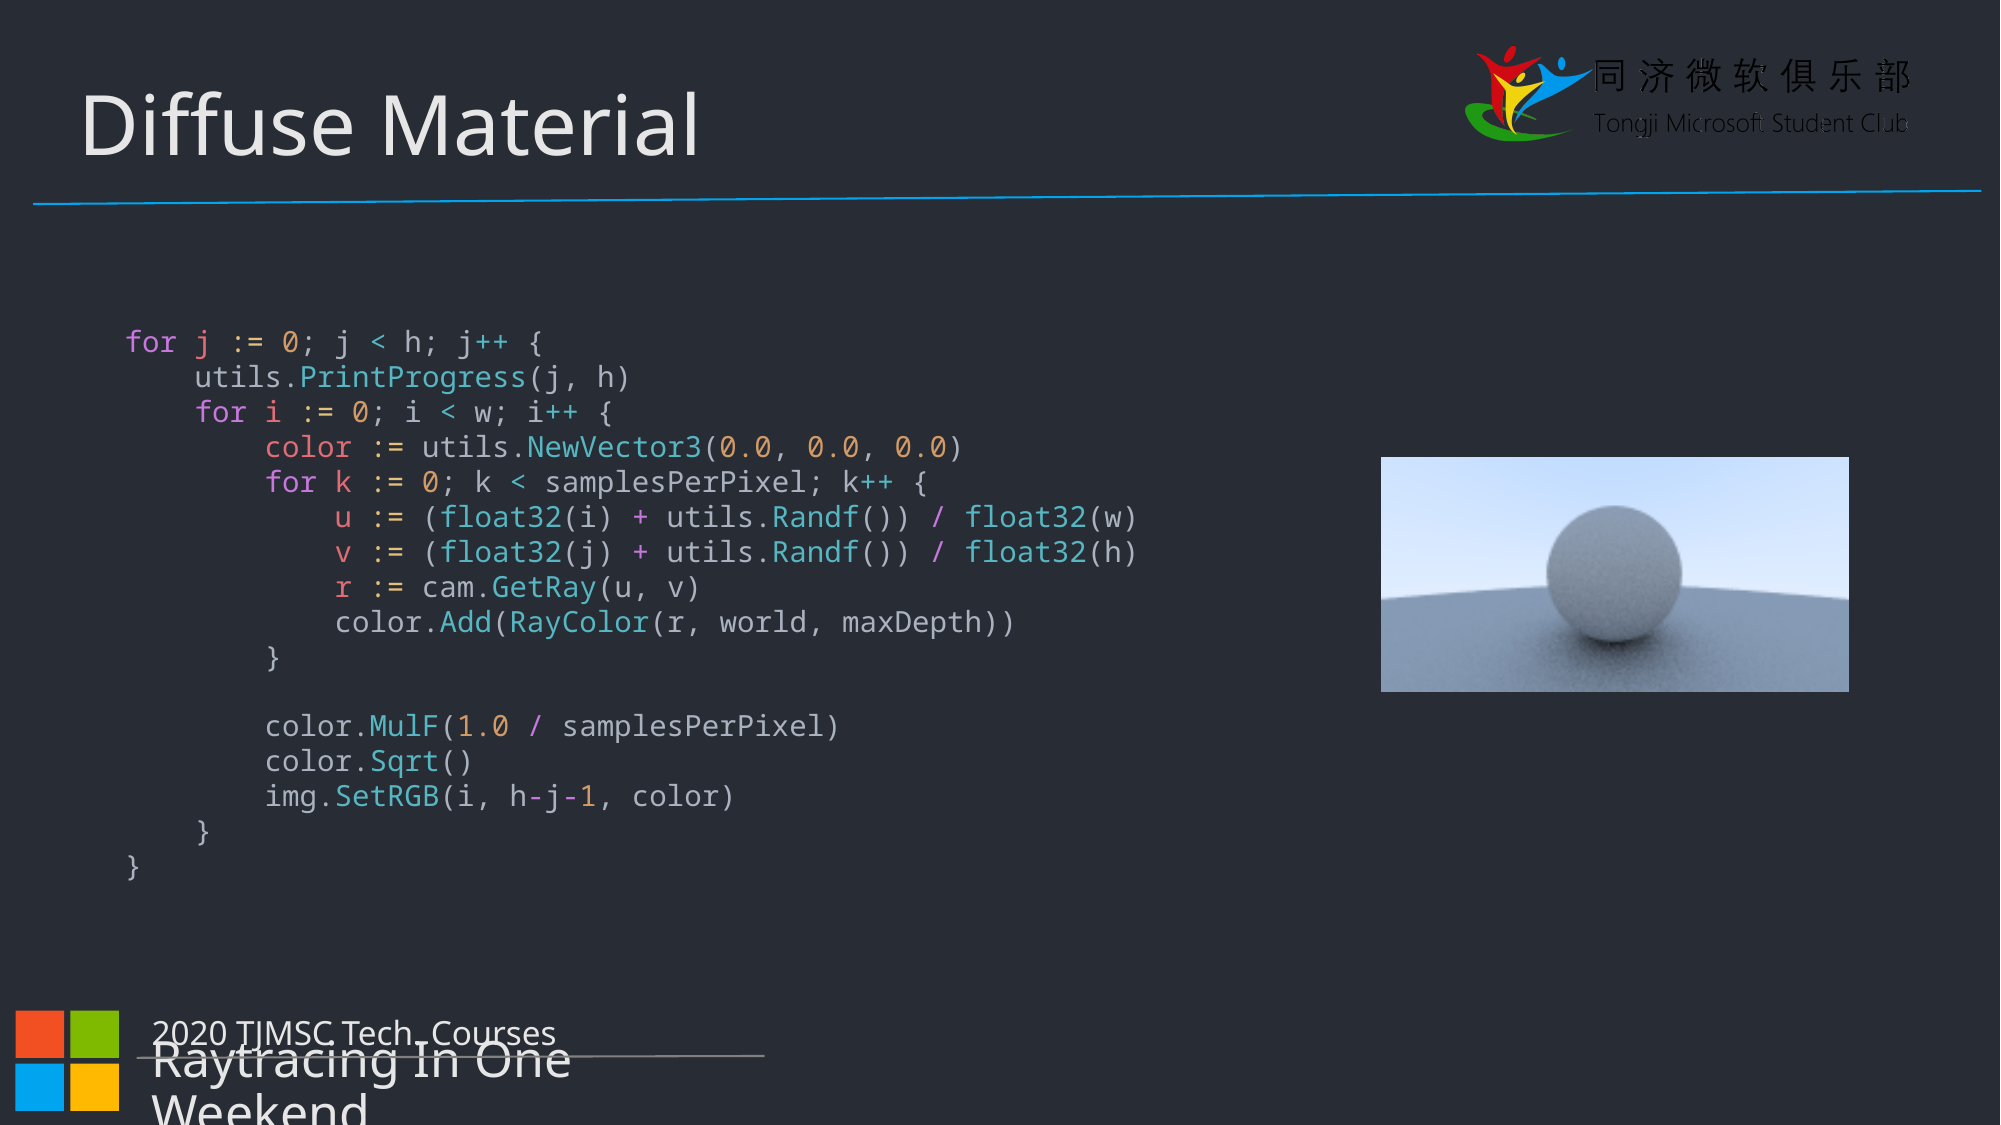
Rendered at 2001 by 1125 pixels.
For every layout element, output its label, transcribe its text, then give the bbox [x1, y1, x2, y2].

text_box Raytracing In One Weekend [136, 1060, 796, 1116]
picture [1459, 34, 1918, 162]
text_box Diffuse Material [63, 47, 1497, 210]
text_box 2020 TJMSC Tech. Courses [136, 1008, 682, 1055]
picture [1381, 457, 1849, 692]
text_box for j := 0; j < h; j++ { utils.PrintProgress(j, h) for i := 0; i < w; i++ { color := utils.NewVector3(0.0, 0.0, 0.0) for k := 0; k < samplesPerPixel; k++ { u := (float32(i) + utils.Randf()) / float32(w) v := (float32(j) + utils.Randf()) / float32(h) r := cam.GetRay(u, v) color.Add(RayColor(r, world, maxDepth)) } color.MulF(1.0 / samplesPerPixel) color.Sqrt() img.SetRGB(i, h-j-1, color) } } [39, 315, 1218, 890]
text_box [15, 1010, 119, 1111]
